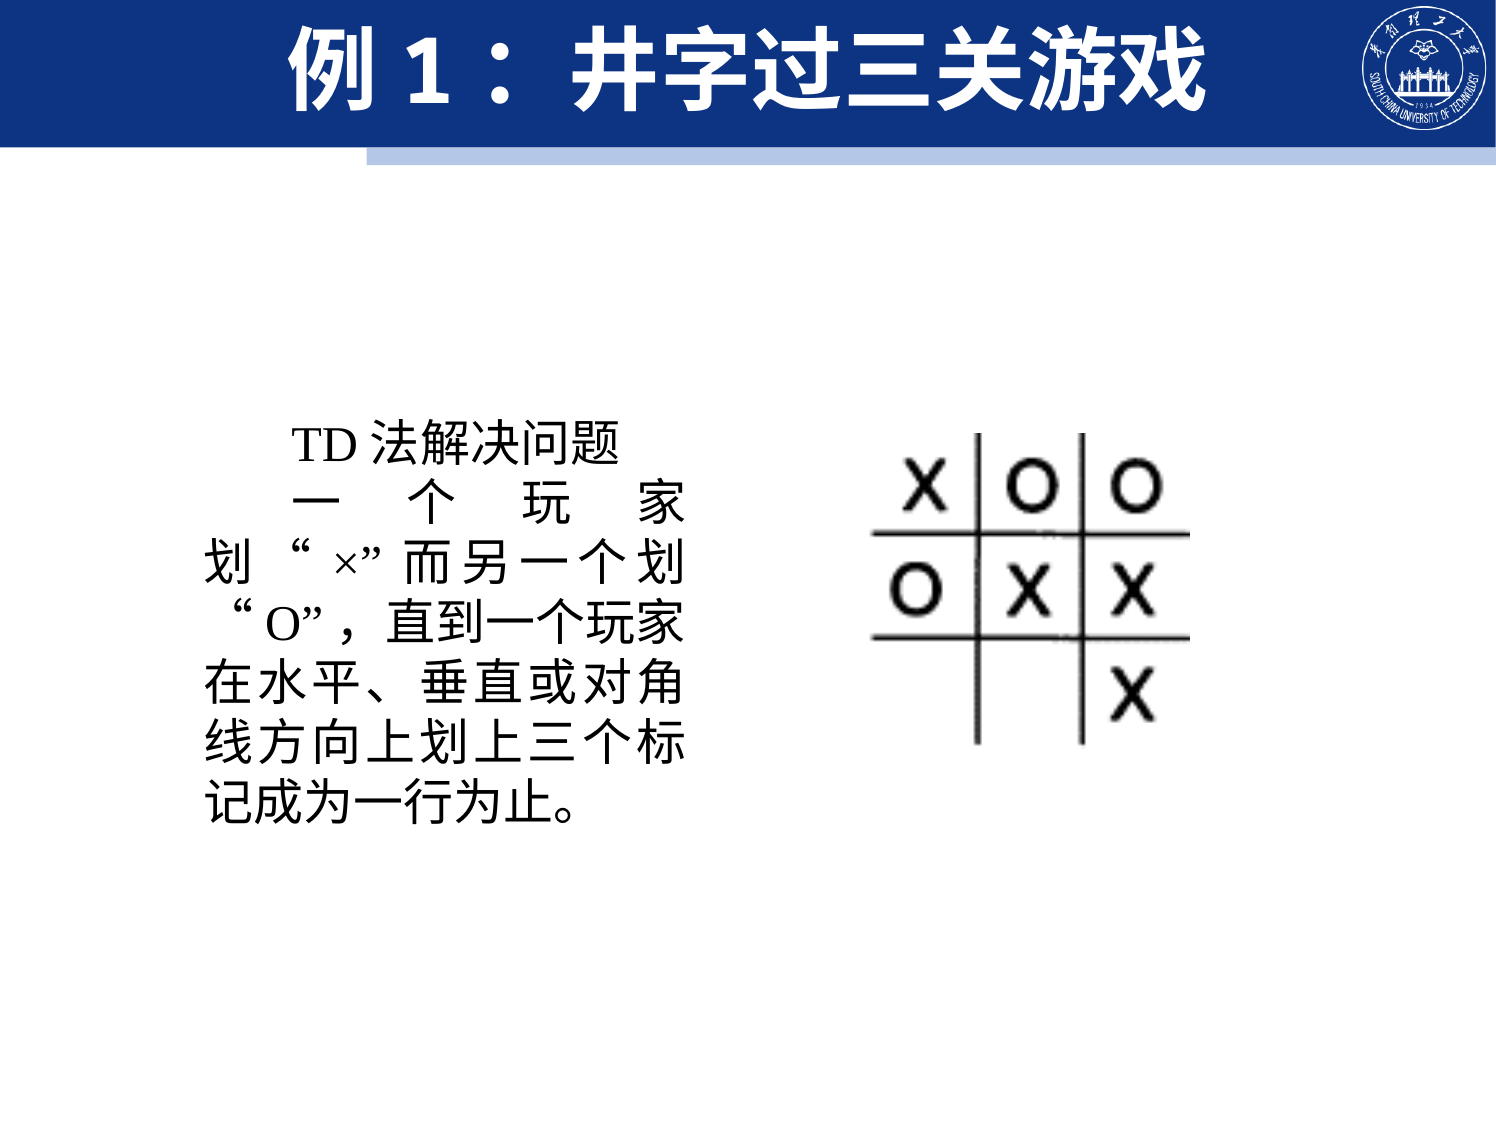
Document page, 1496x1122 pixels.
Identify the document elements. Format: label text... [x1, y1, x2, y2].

picture [1354, 0, 1496, 148]
title 例1：井字过三关游戏 [102, 17, 1393, 235]
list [865, 433, 1190, 749]
text_box TD法解决问题 一个玩家划“×”而另一个划“O”，直到一个玩家在水平、垂直或对角线方向上划上三个标记成为一行为止。 [188, 403, 701, 838]
